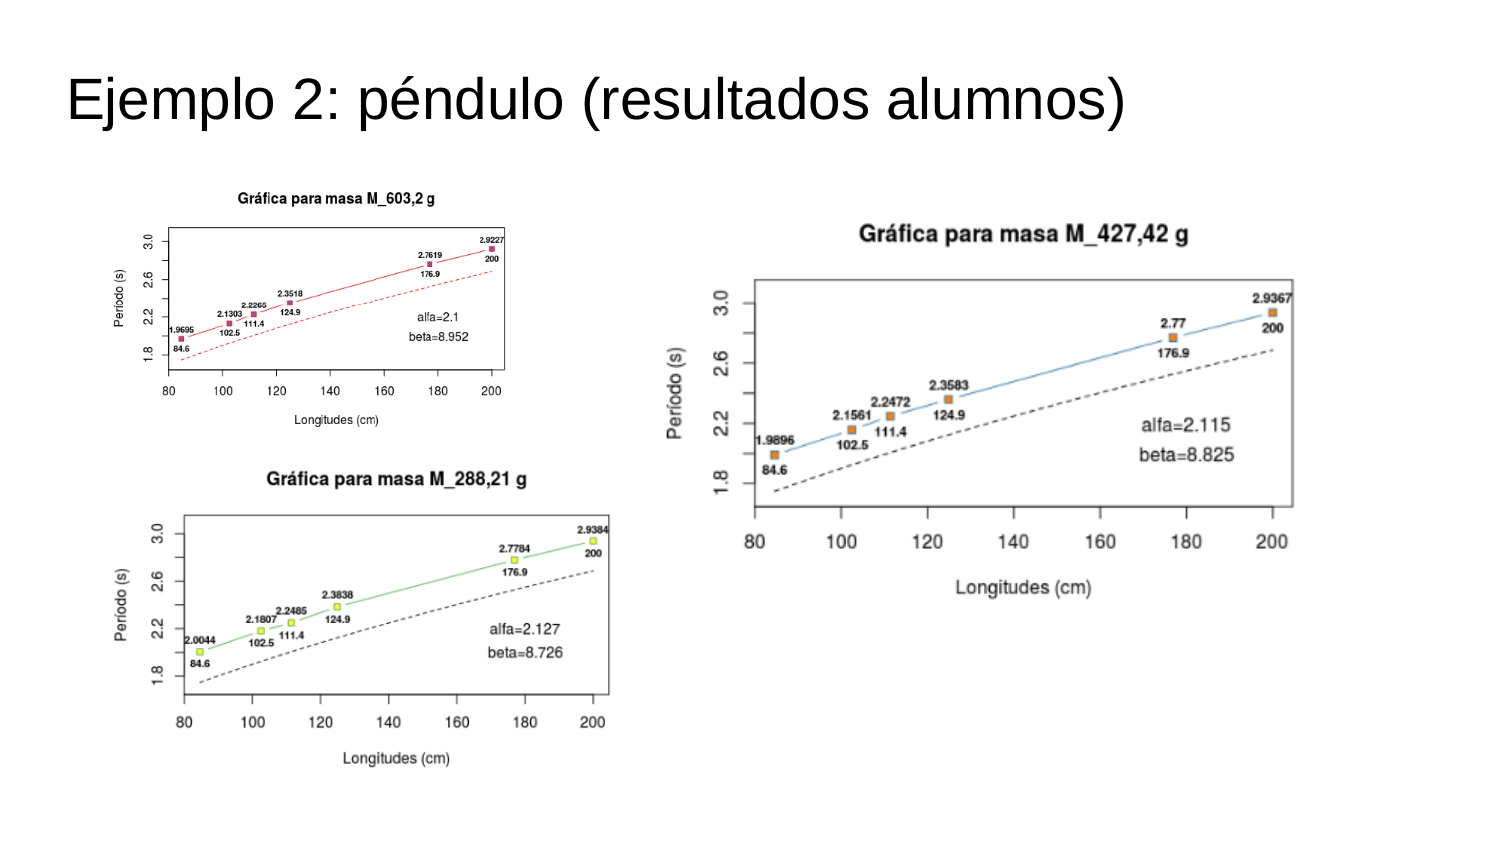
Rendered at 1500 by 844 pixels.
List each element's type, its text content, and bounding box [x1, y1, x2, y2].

picture [109, 168, 647, 788]
picture [661, 186, 1341, 624]
text_box Ejemplo 2: péndulo (resultados alumnos) [51, 46, 1449, 141]
